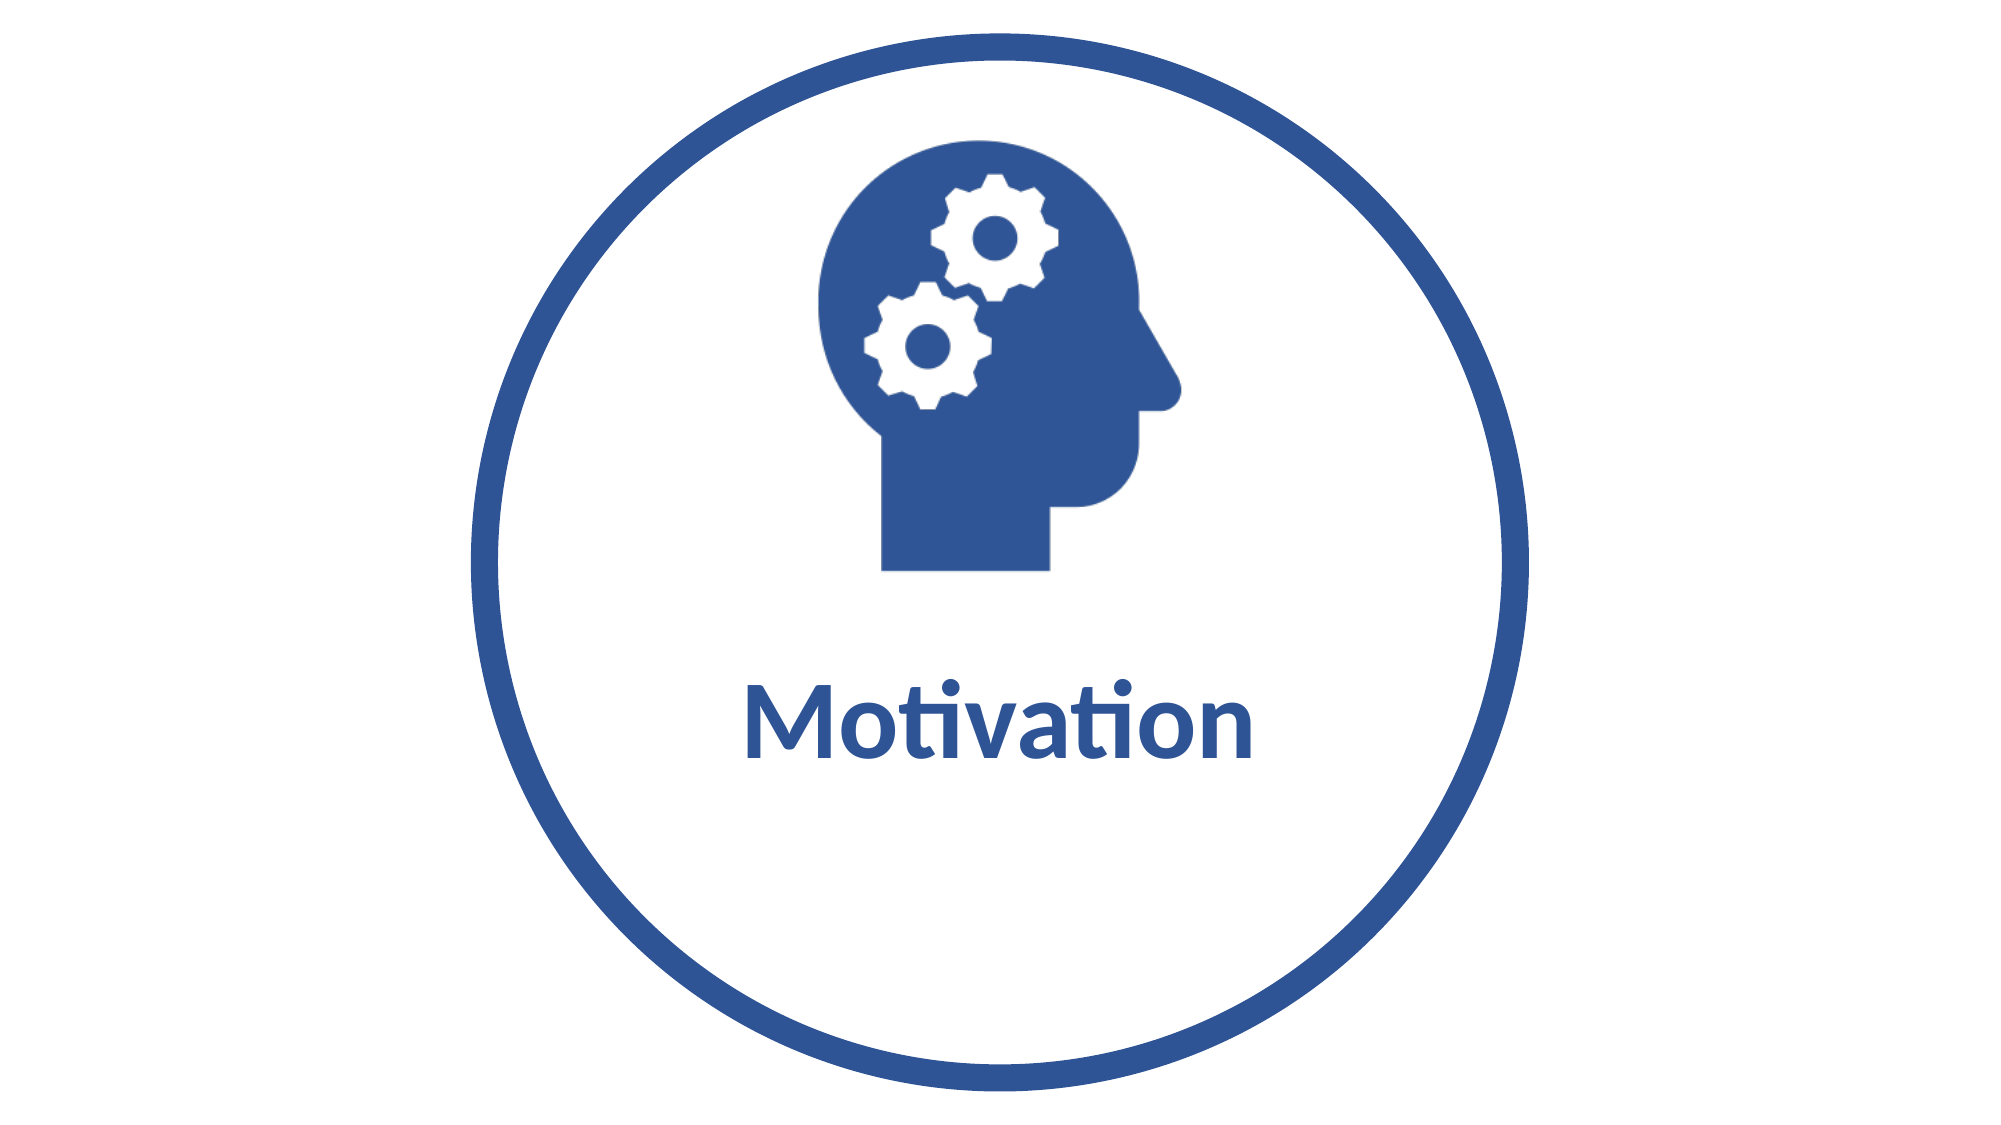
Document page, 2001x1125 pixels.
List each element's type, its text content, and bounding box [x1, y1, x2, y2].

picture [744, 110, 1256, 623]
text_box [754, 46, 1246, 109]
text_box [484, 117, 1516, 1078]
text_box Motivation [725, 638, 1275, 789]
